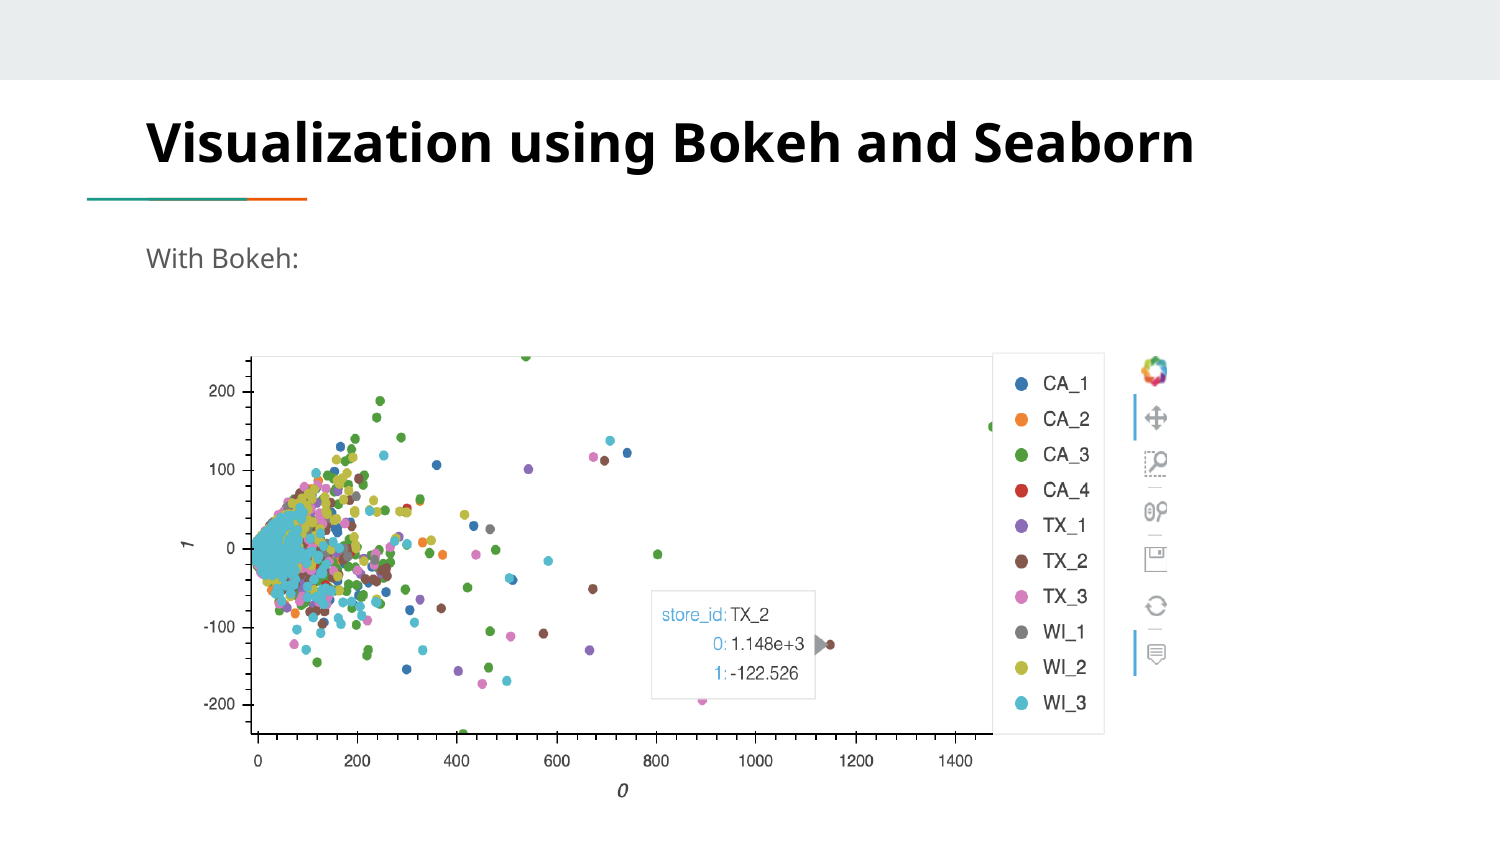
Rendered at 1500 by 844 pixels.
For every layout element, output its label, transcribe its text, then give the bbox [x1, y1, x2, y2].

list With Bokeh: [130, 221, 1393, 807]
picture [148, 289, 1168, 808]
title Visualization using Bokeh and Seaborn [130, 92, 1393, 181]
